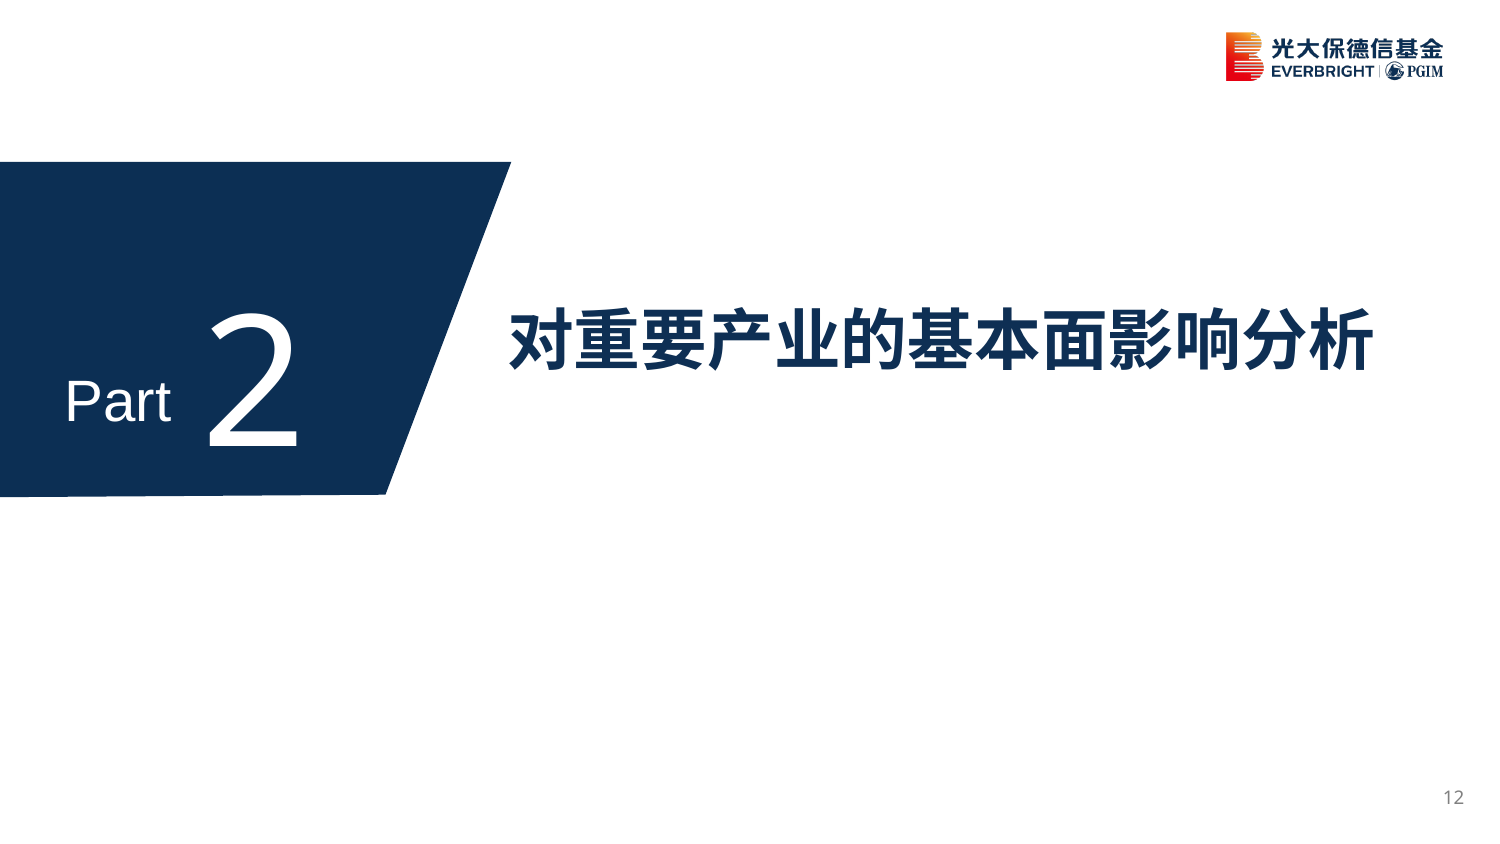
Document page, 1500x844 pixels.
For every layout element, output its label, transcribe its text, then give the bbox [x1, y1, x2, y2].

text_box 对重要产业的基本面影响分析 [496, 291, 1424, 384]
text_box 2 [190, 257, 318, 489]
text_box Part [53, 357, 221, 439]
picture [1217, 27, 1447, 84]
text_box [0, 160, 513, 499]
